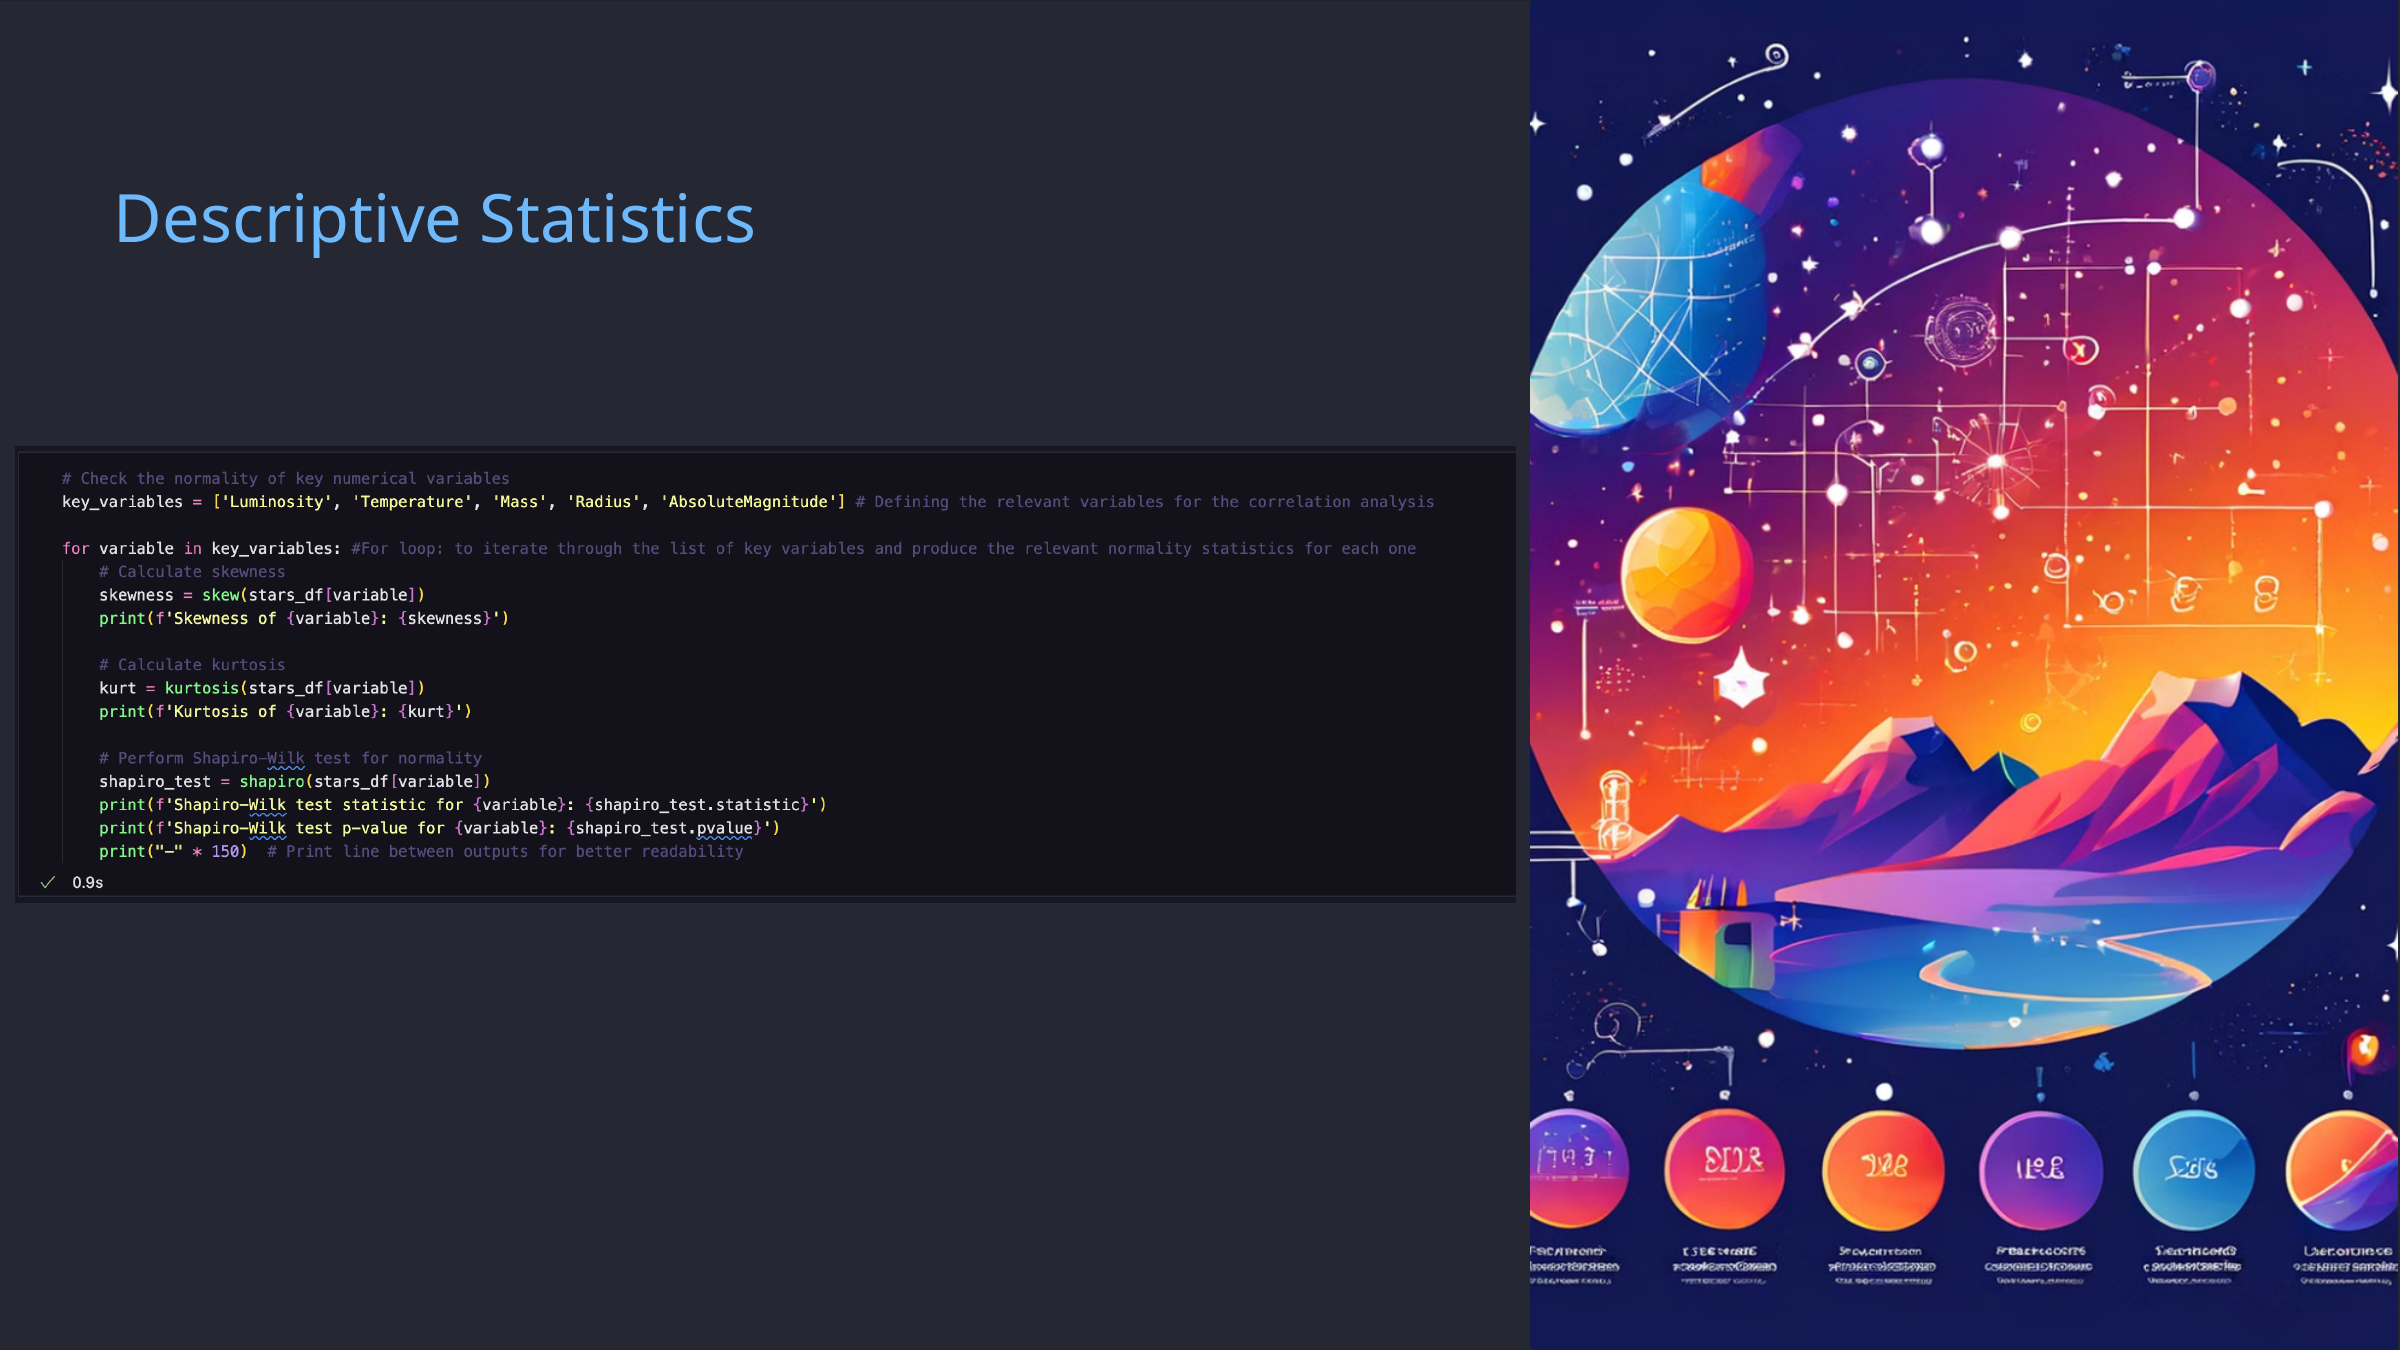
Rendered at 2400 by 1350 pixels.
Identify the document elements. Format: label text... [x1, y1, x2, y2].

picture [15, 446, 1516, 903]
text_box [0, 0, 1530, 1350]
text_box Descriptive Statistics [99, 165, 1401, 332]
picture [1530, 0, 2398, 1350]
